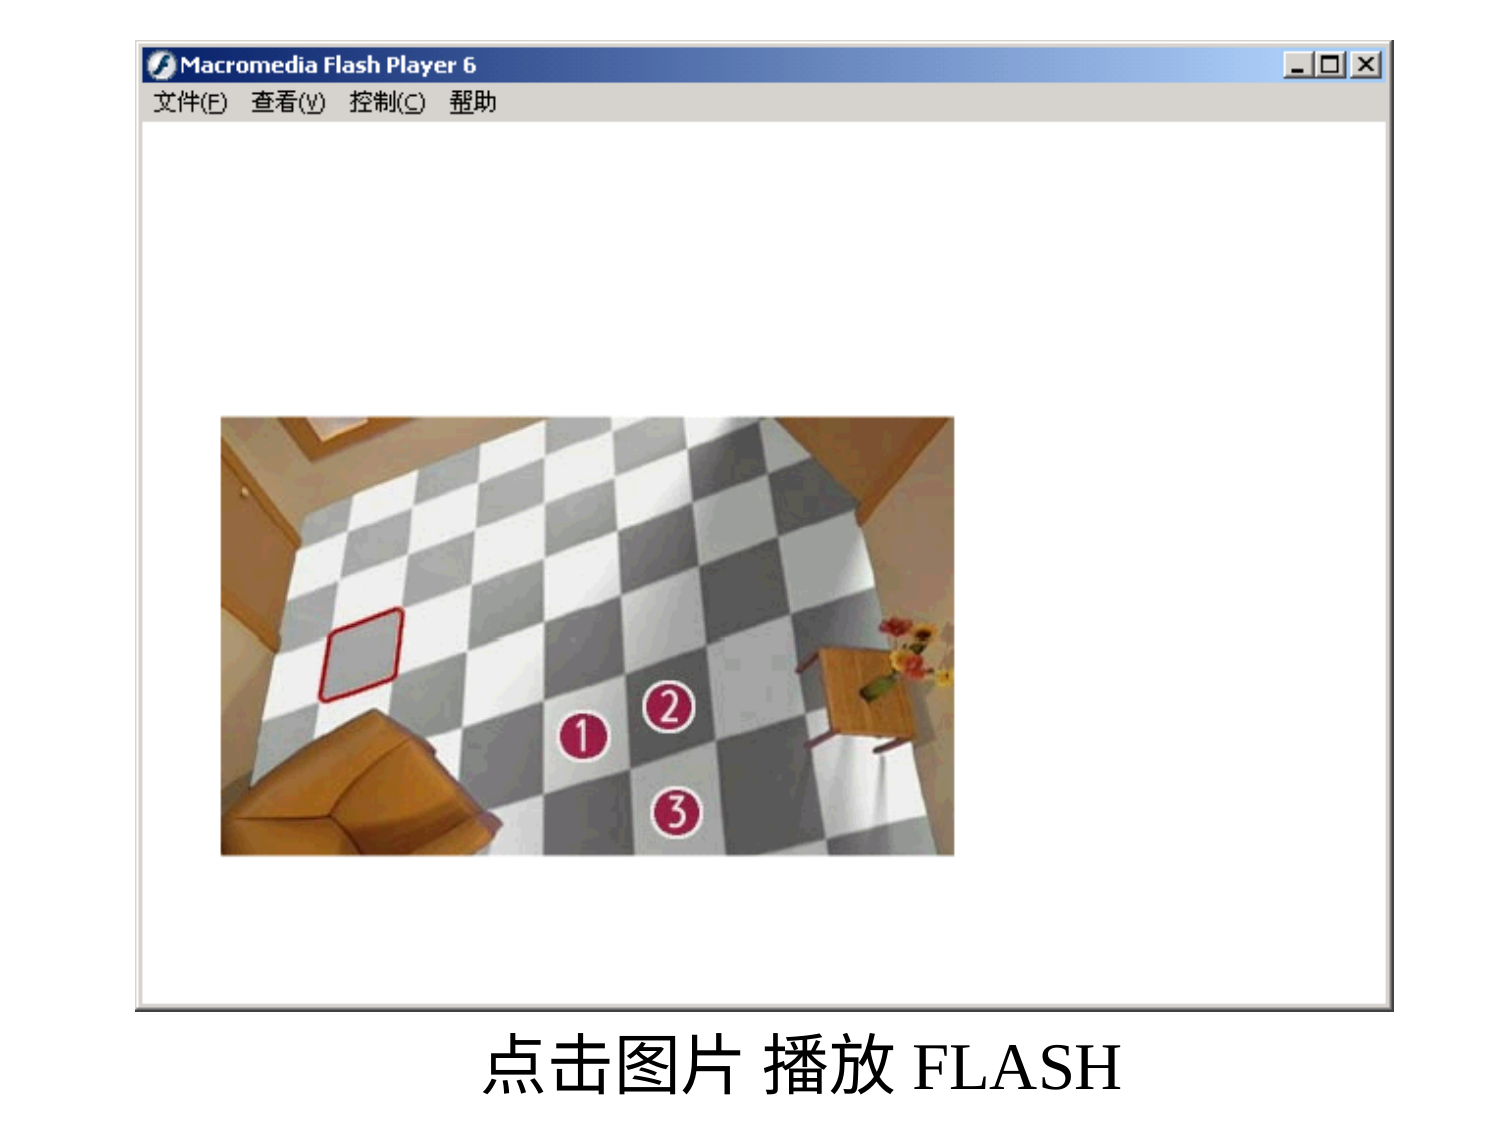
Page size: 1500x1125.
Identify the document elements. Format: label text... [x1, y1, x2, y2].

picture [135, 40, 1394, 1012]
text_box 点击图片 播放FLASH [449, 1020, 1154, 1096]
